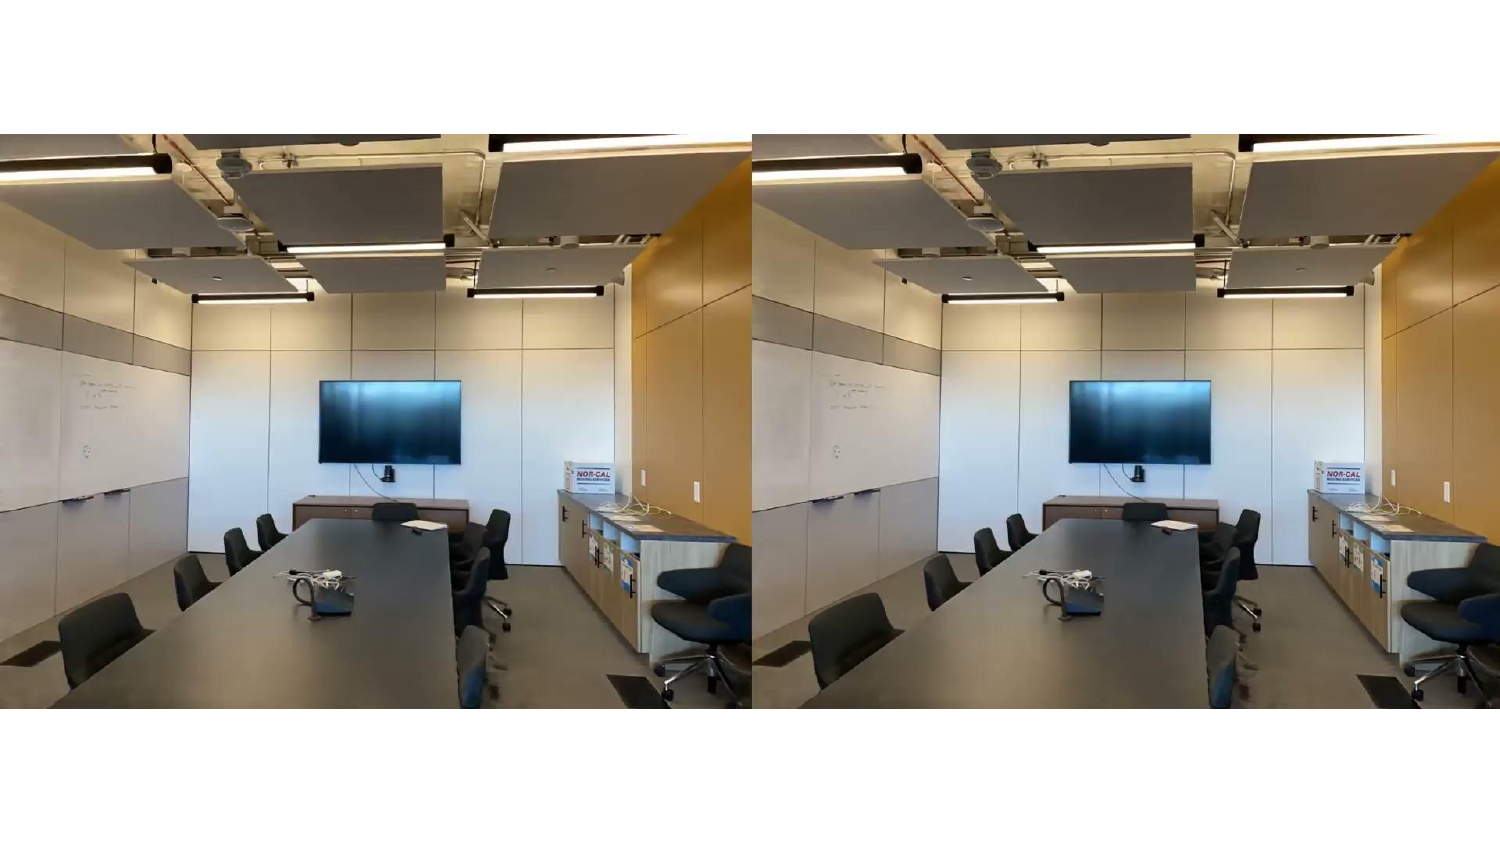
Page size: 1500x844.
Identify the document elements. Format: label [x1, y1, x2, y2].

picture [0, 134, 1500, 709]
